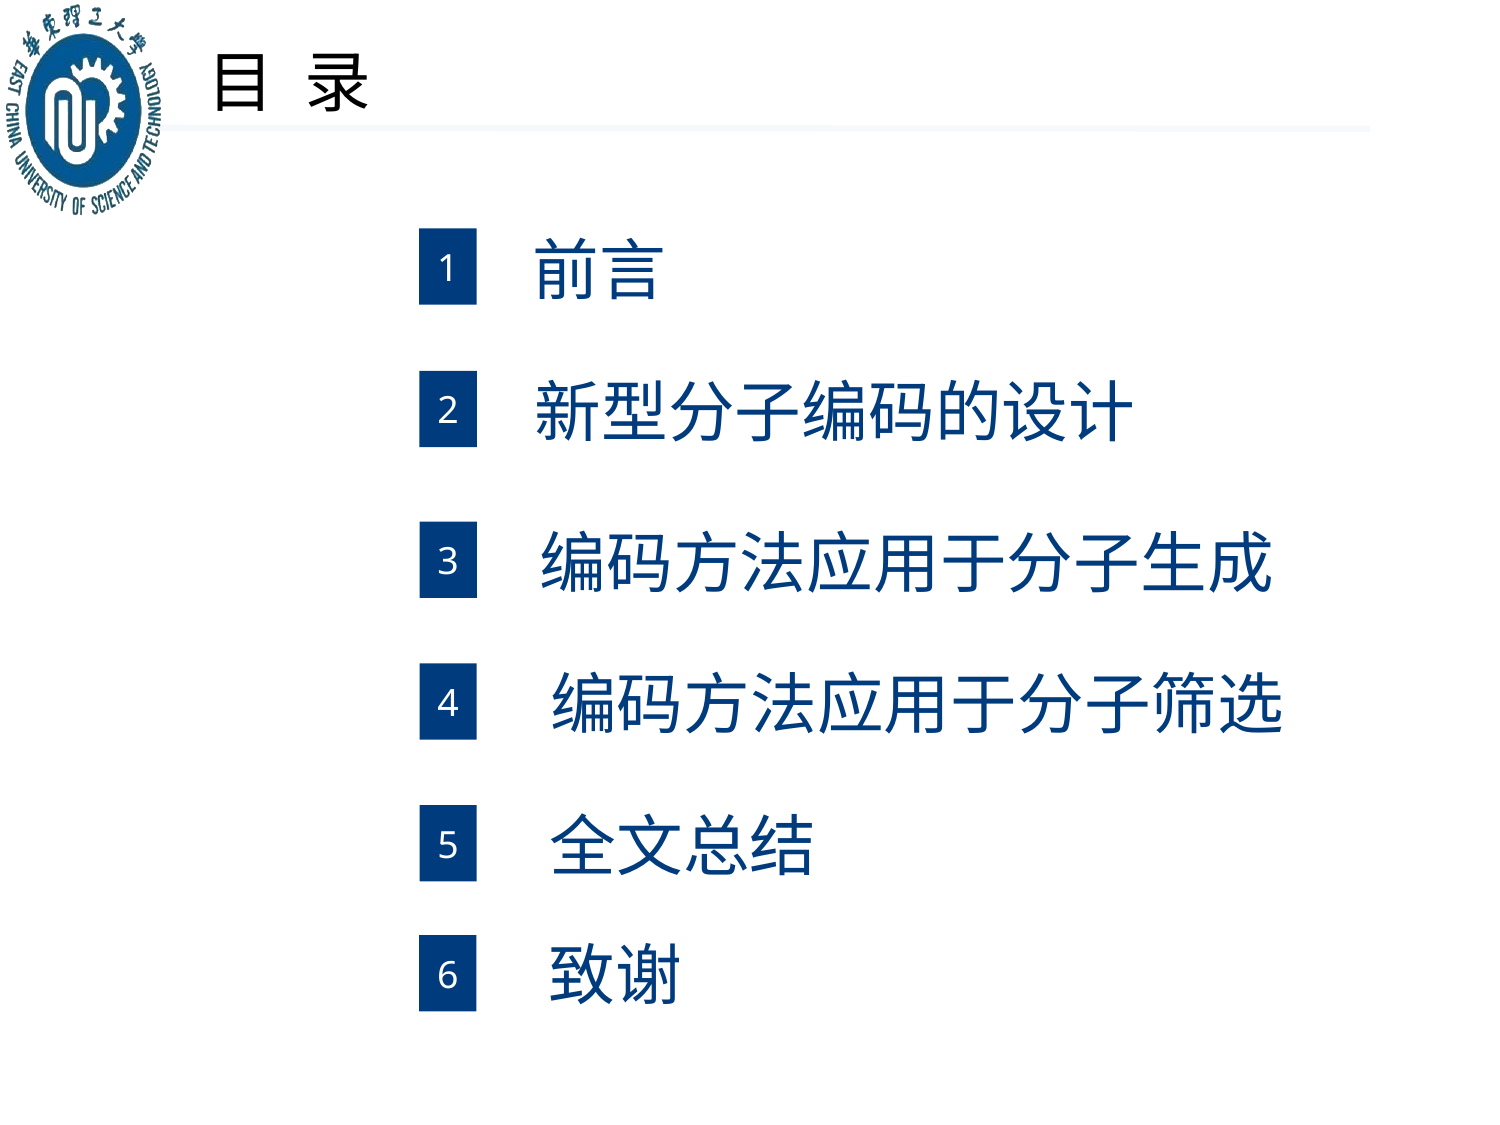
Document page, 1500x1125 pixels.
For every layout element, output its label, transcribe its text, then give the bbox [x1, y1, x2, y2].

text_box 致谢 [532, 924, 700, 1023]
text_box 编码方法应用于分子生成 [523, 511, 1291, 610]
picture [0, 2, 164, 222]
text_box 4 [417, 661, 479, 742]
text_box 6 [417, 933, 478, 1013]
text_box 1 [417, 226, 479, 307]
text_box 3 [418, 519, 479, 600]
text_box 新型分子编码的设计 [518, 361, 1153, 459]
text_box 全文总结 [533, 794, 834, 893]
text_box 目 录 [192, 31, 387, 126]
text_box 5 [417, 803, 479, 883]
text_box 前言 [516, 218, 683, 317]
text_box 2 [417, 369, 479, 449]
text_box 编码方法应用于分子筛选 [533, 652, 1302, 751]
